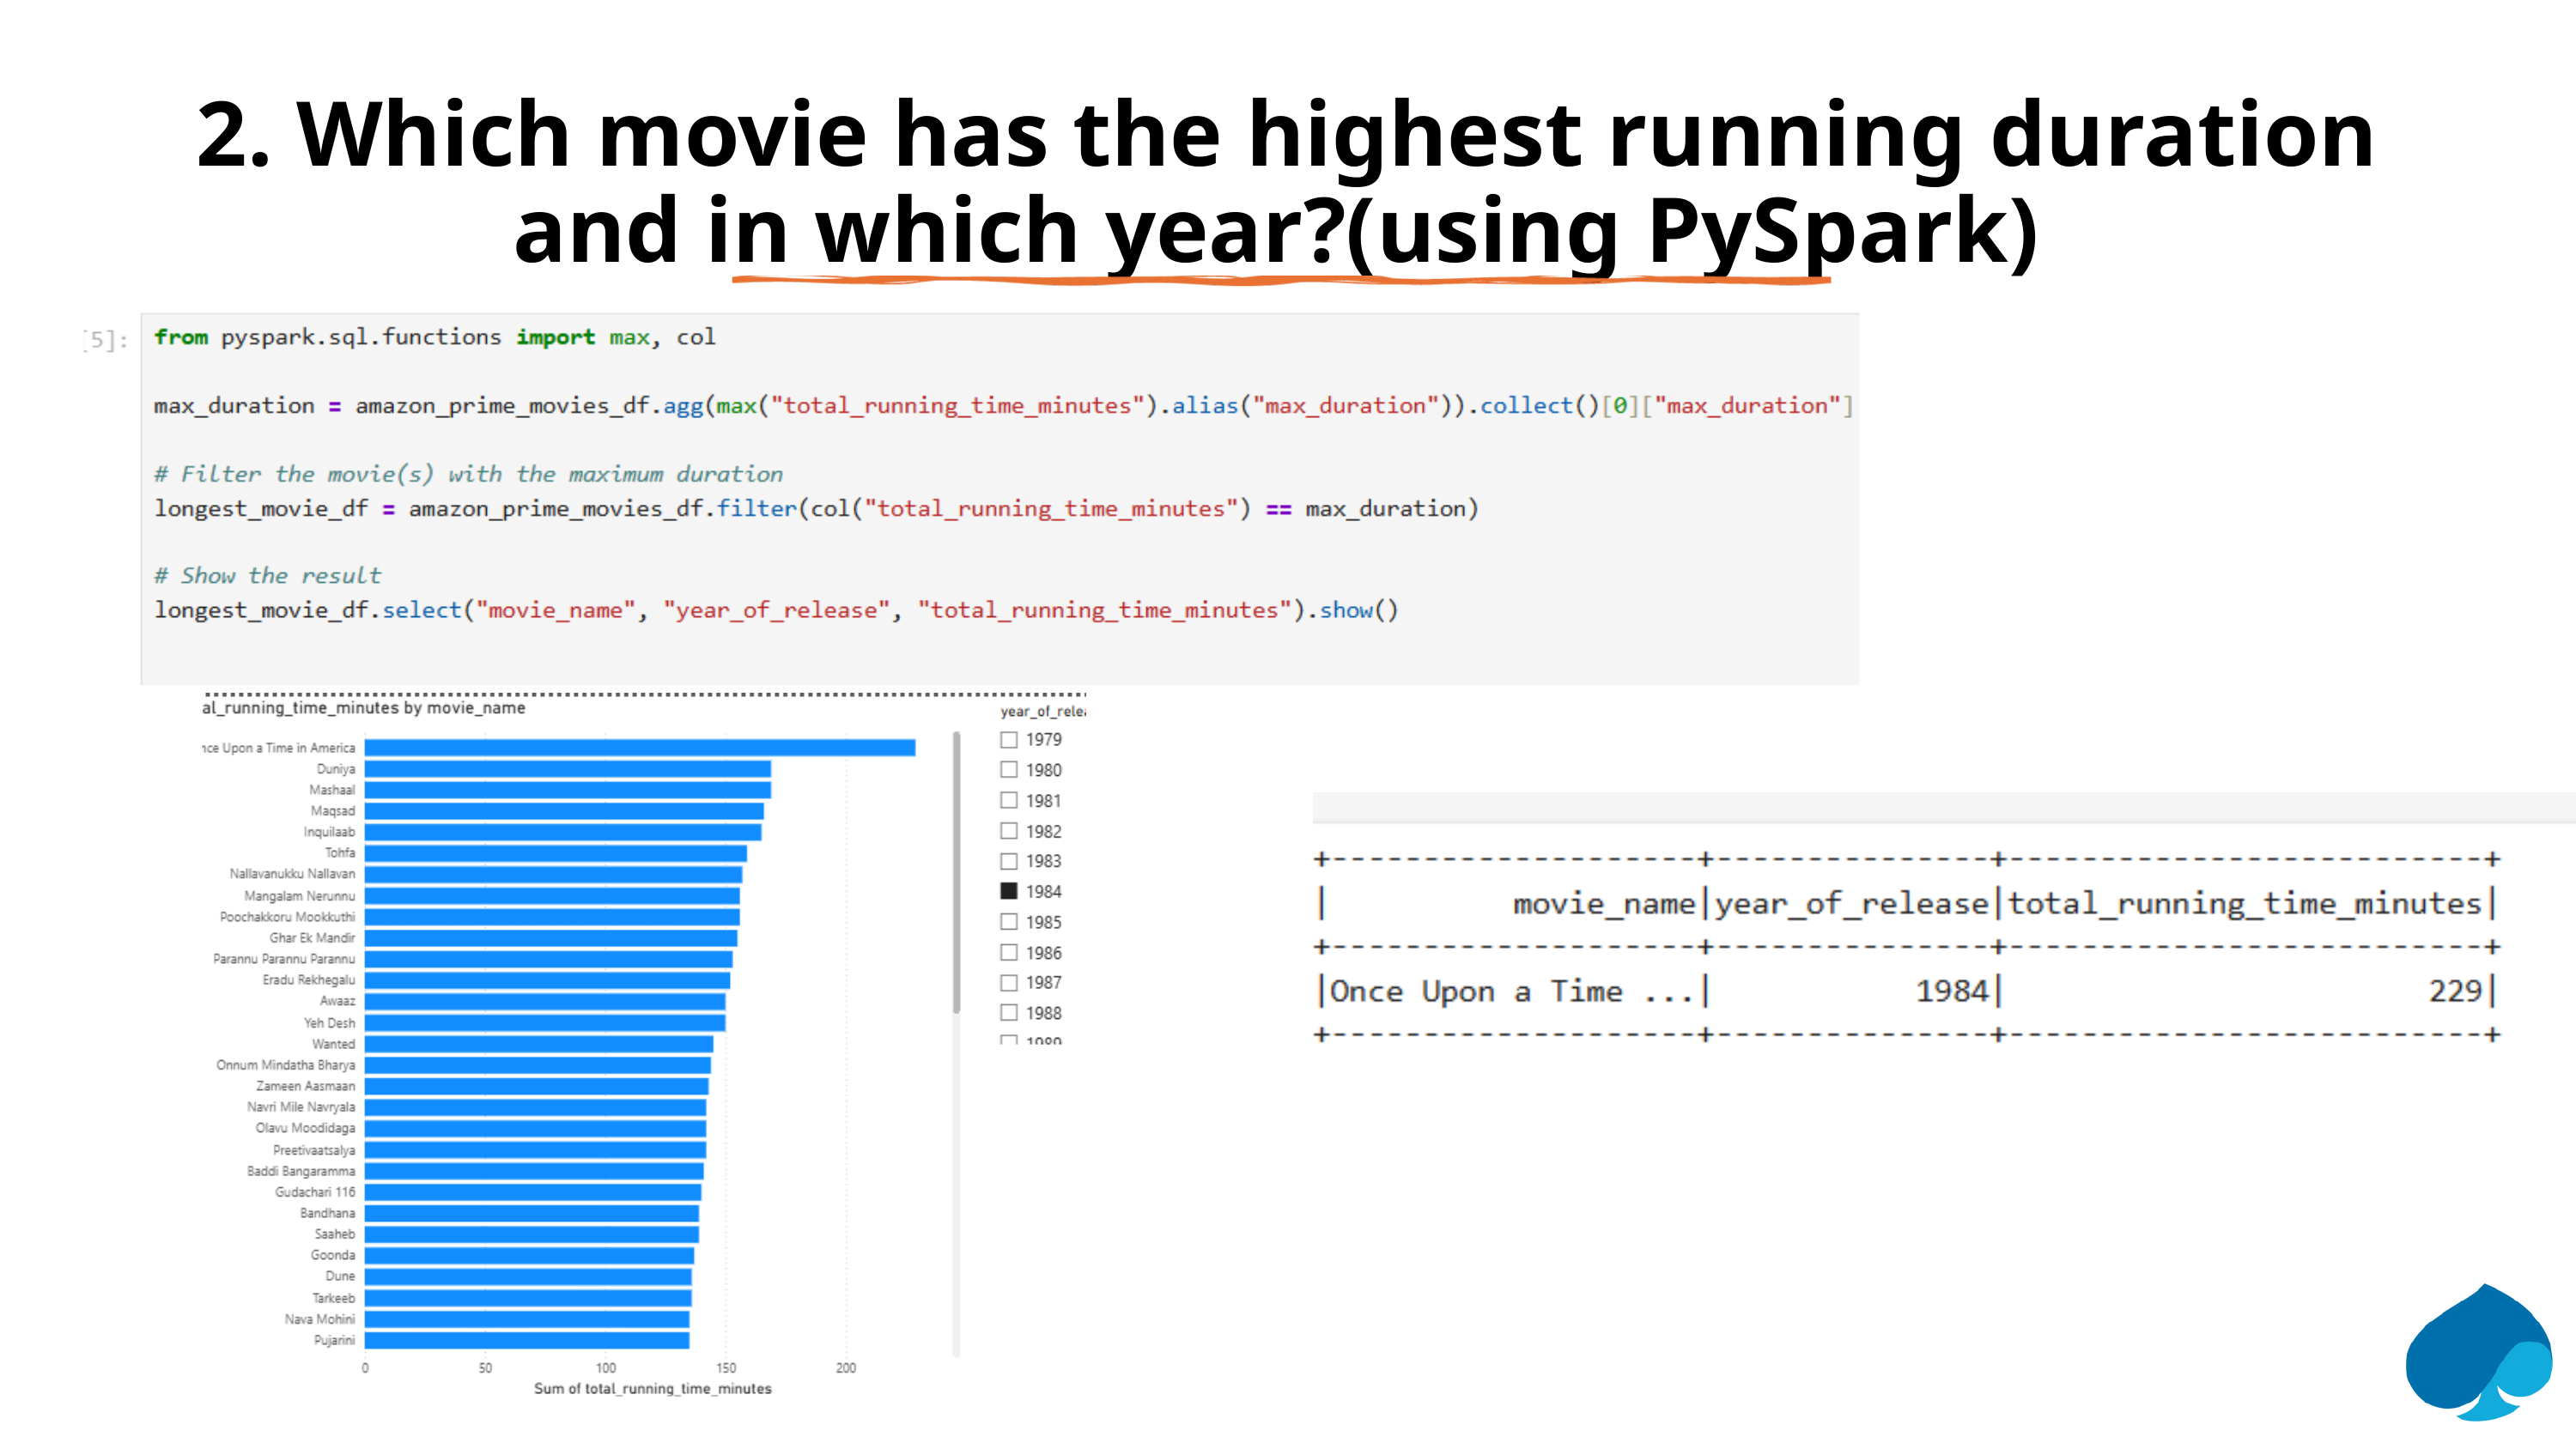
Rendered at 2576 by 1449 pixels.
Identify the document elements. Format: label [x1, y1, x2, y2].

text_box [135, 64, 2441, 424]
text_box [2353, 1281, 2576, 1423]
text_box [202, 693, 1087, 1423]
text_box [83, 288, 1860, 685]
text_box [1312, 792, 2576, 1113]
